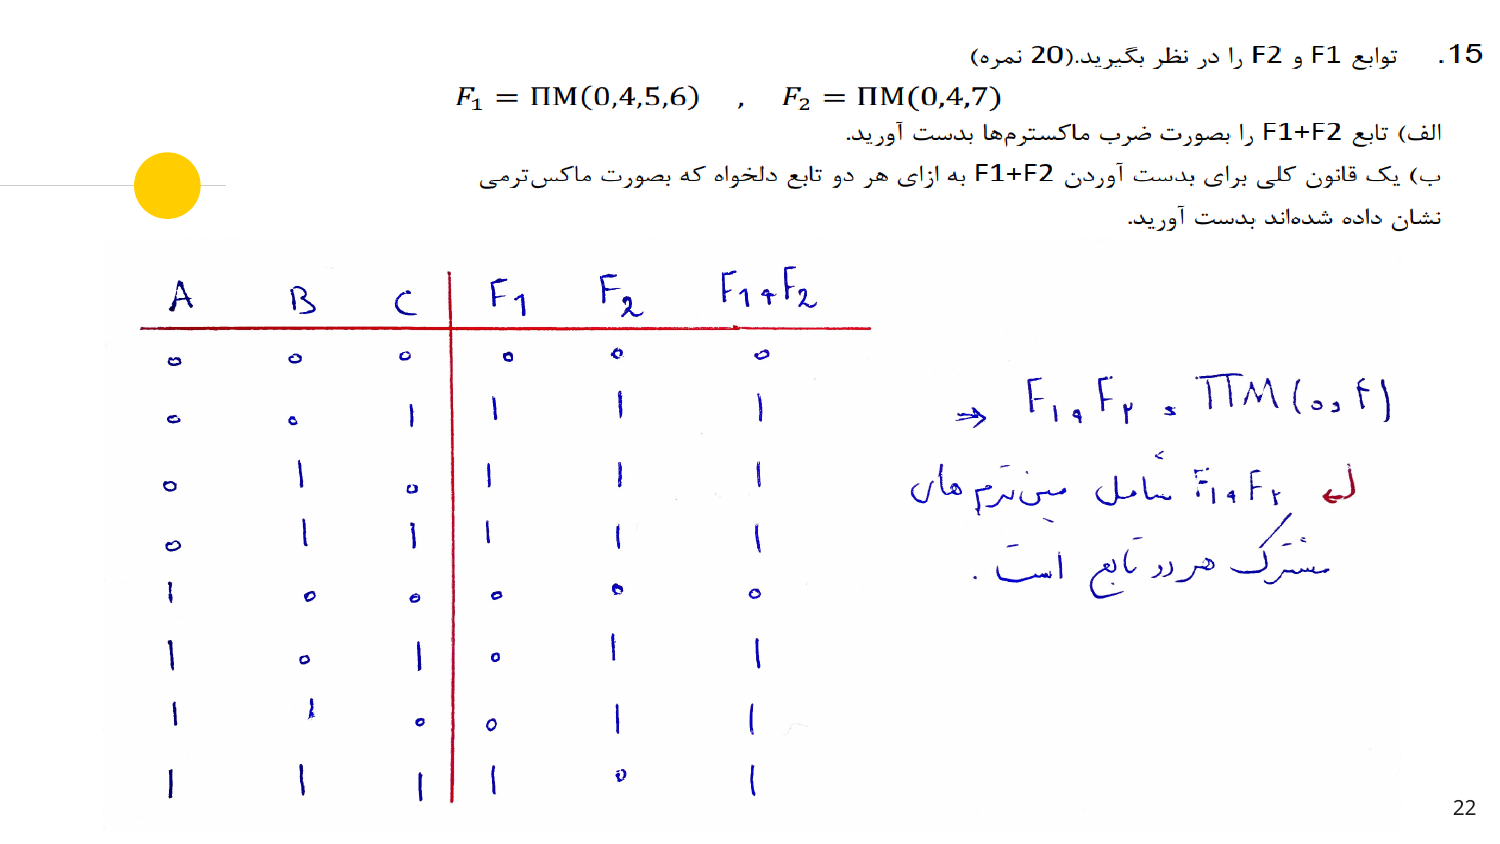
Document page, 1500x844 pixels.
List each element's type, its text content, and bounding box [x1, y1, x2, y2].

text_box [978, 416, 1084, 505]
picture [102, 28, 1500, 833]
slide_number 22 [1401, 779, 1492, 844]
